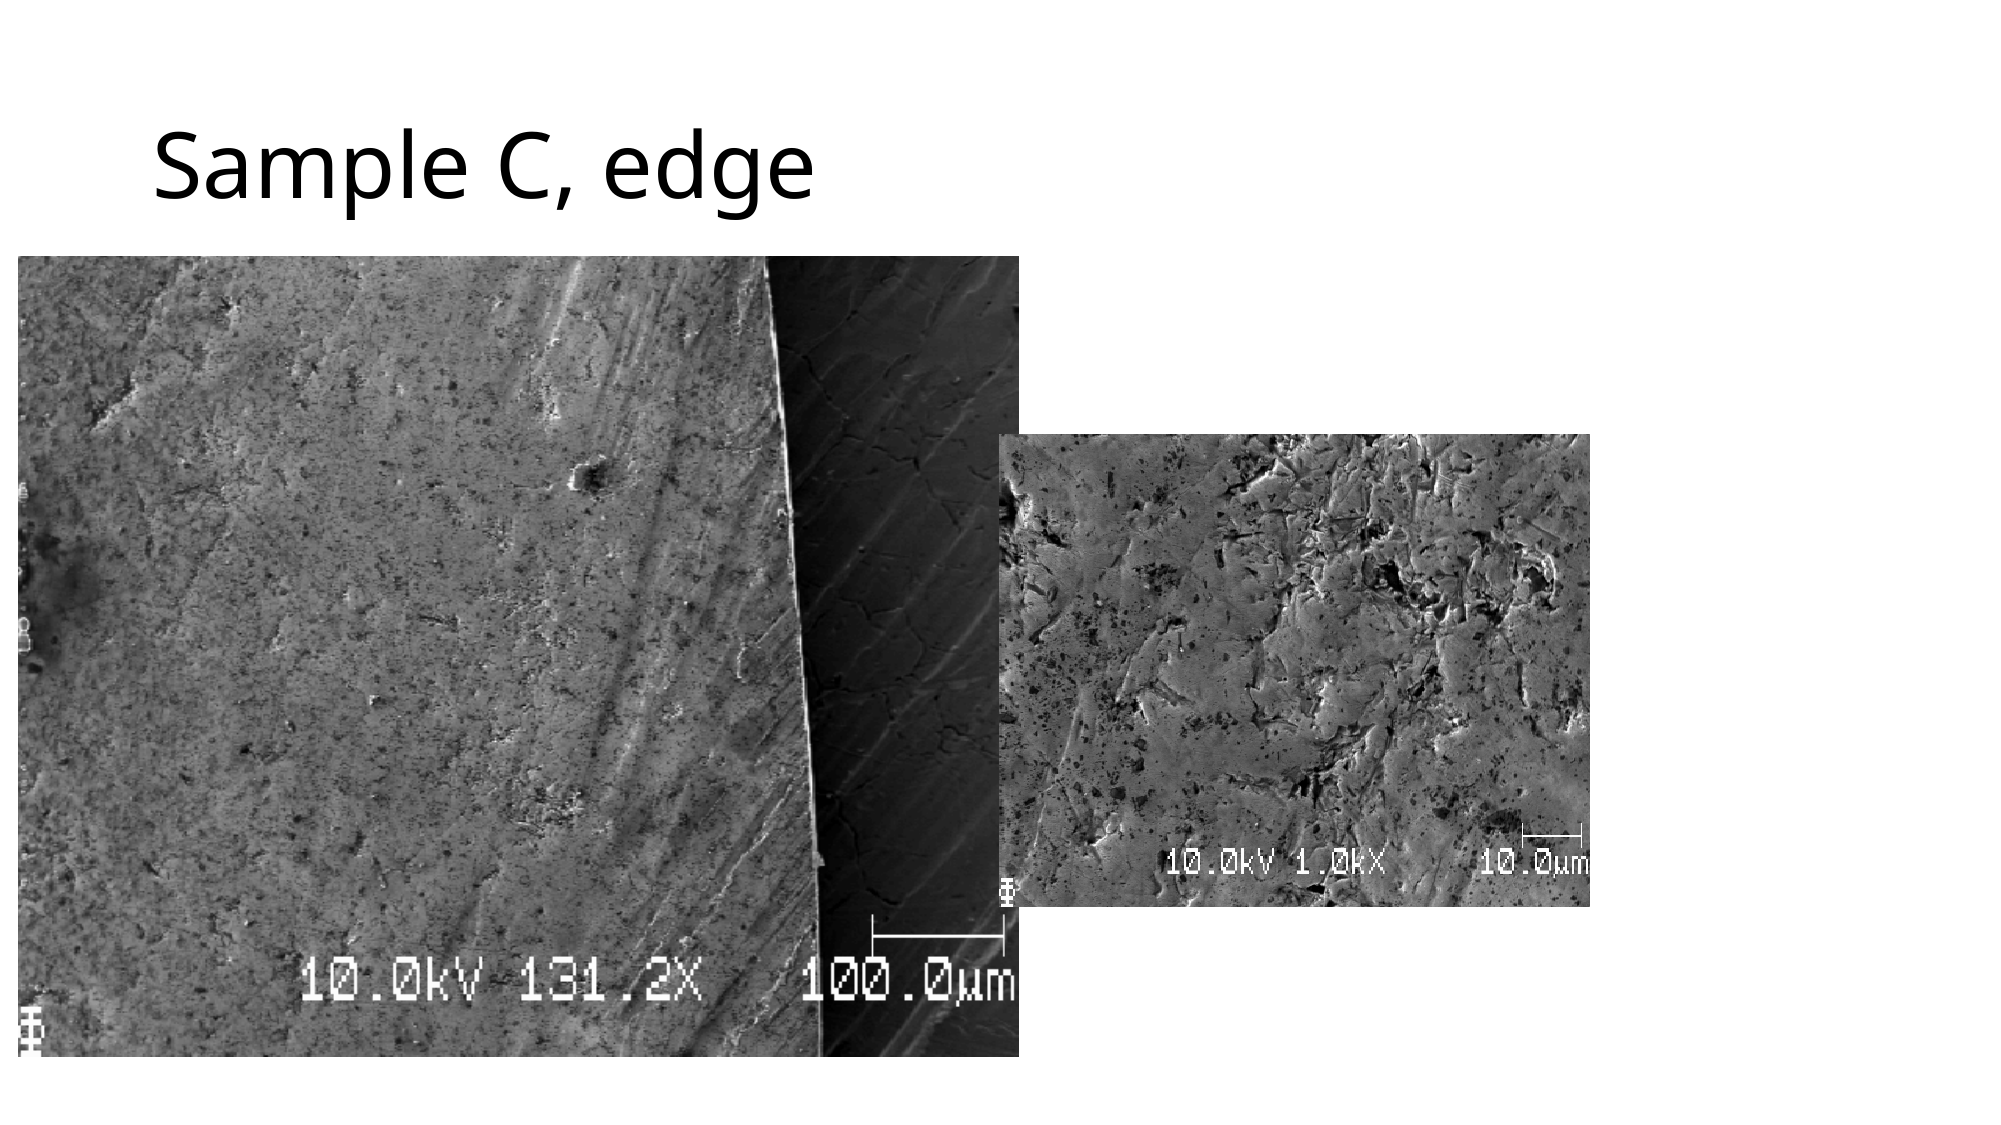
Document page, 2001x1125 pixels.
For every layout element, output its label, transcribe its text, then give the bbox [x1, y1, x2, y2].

title Sample C, edge [137, 59, 1863, 278]
picture [18, 256, 1590, 1057]
